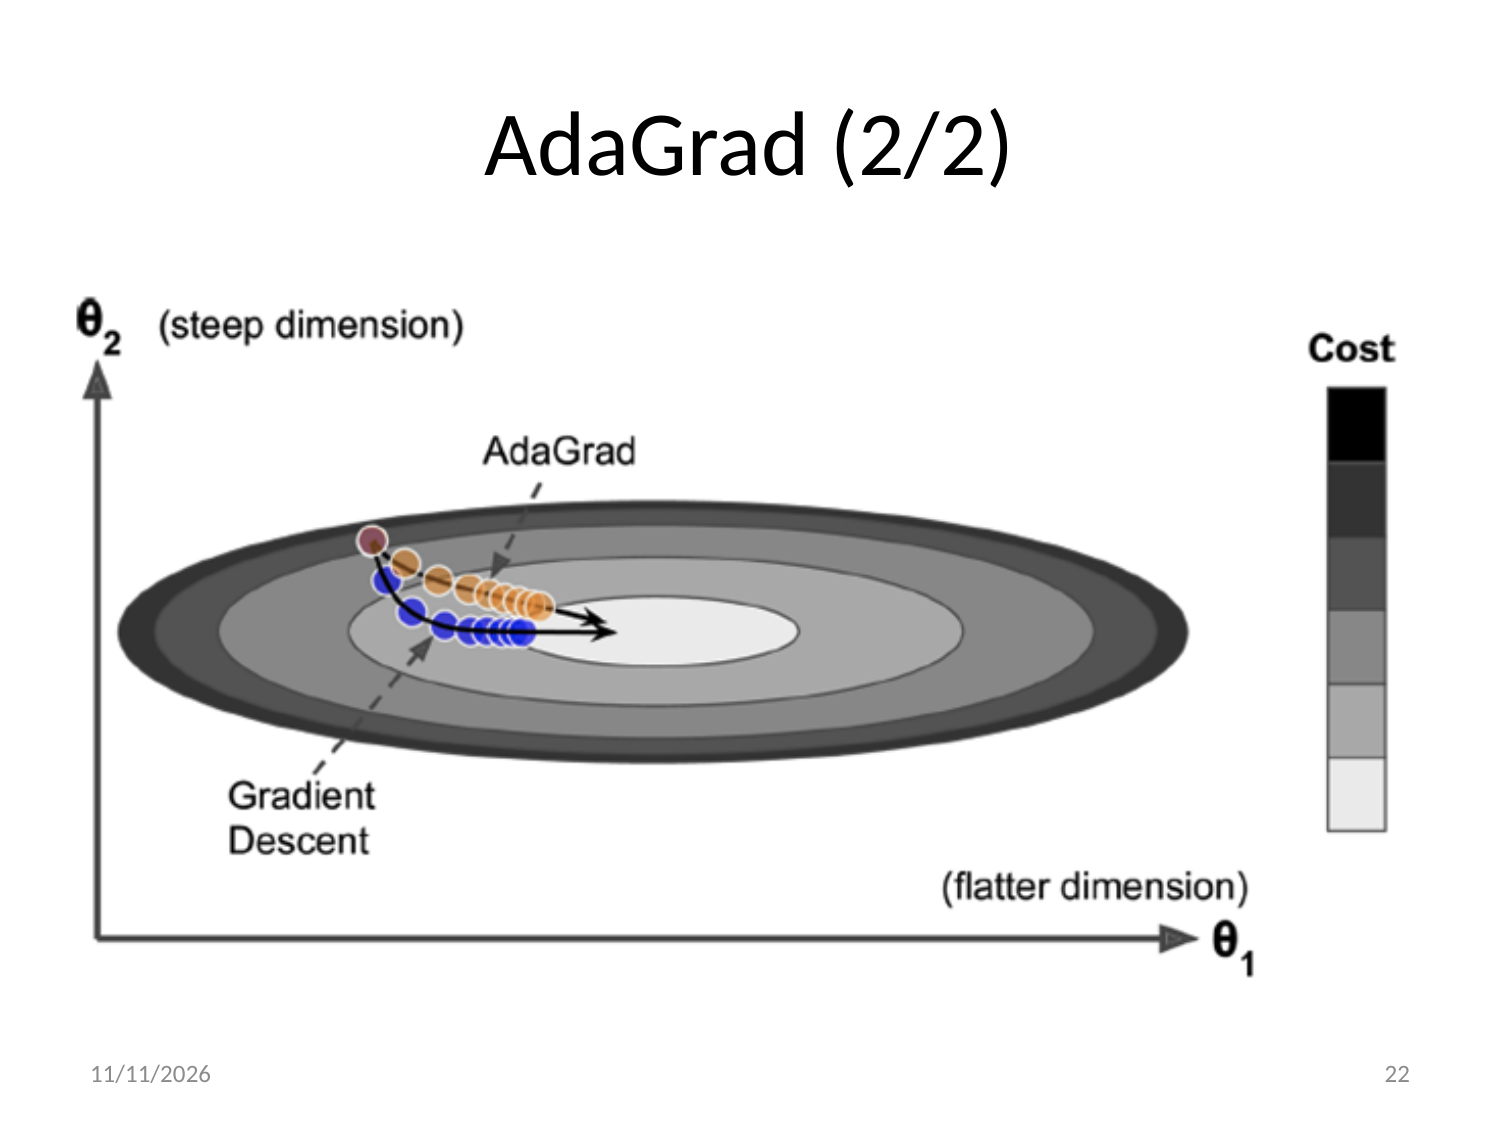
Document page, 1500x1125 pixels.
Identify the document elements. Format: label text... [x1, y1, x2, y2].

picture [74, 287, 1426, 986]
slide_number 22 [1074, 1042, 1425, 1103]
title AdaGrad (2/2) [75, 45, 1425, 233]
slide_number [75, 1042, 425, 1103]
